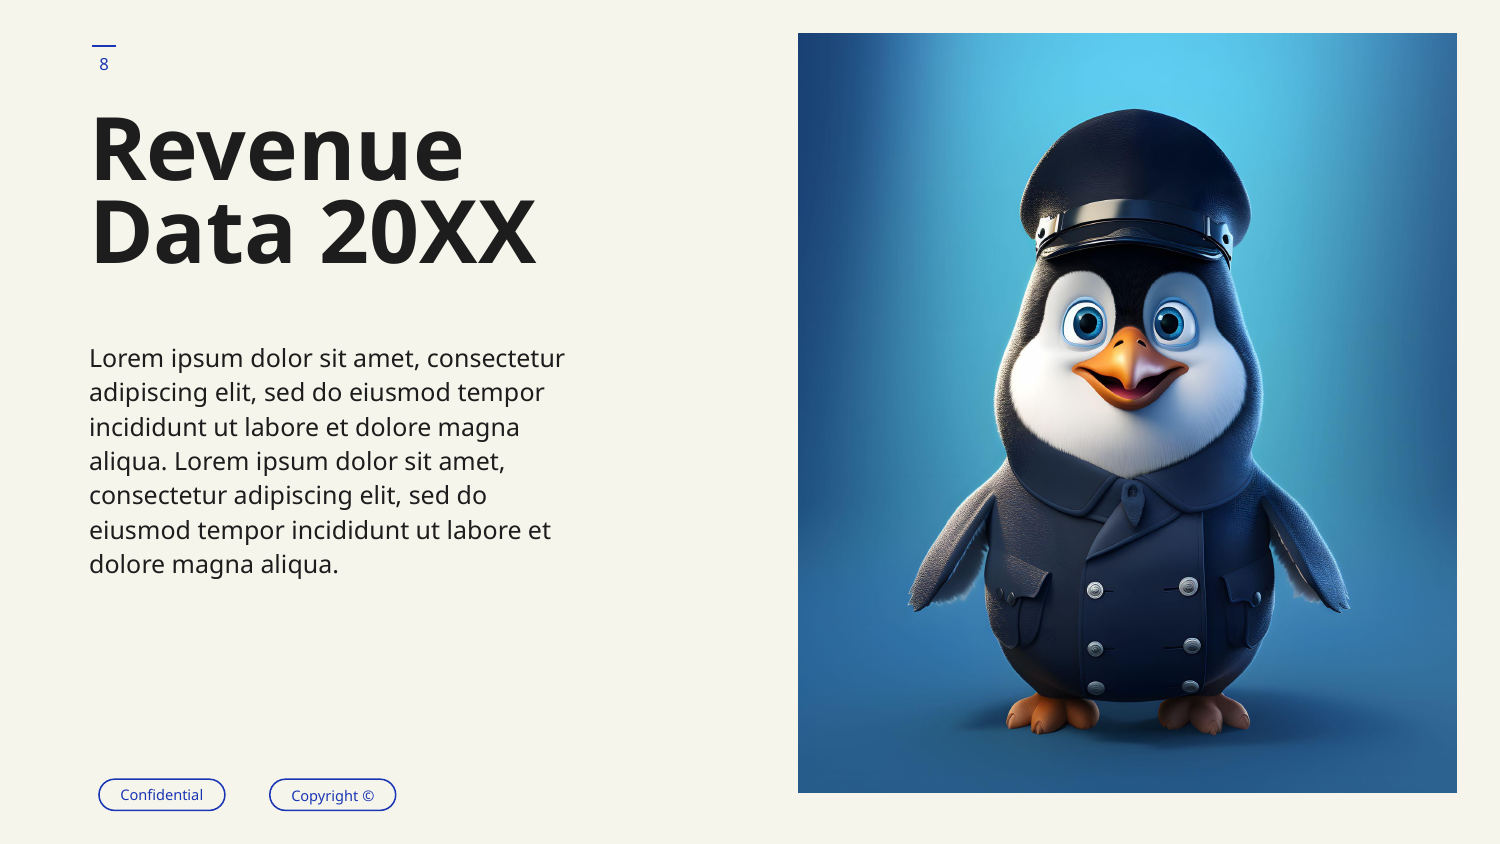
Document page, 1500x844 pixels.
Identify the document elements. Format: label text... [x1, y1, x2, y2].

slide_number ‹#› [69, 33, 140, 98]
title Revenue Data 20XX [74, 97, 632, 323]
list Lorem ipsum dolor sit amet, consectetur adipiscing elit, sed do eiusmod tempor incididunt ut labore et dolore magna aliqua. Lorem ipsum dolor sit amet, consectetur adipiscing elit, sed do eiusmod tempor incididunt ut labore et dolore magna aliqua. [74, 322, 602, 664]
picture [798, 33, 1457, 794]
